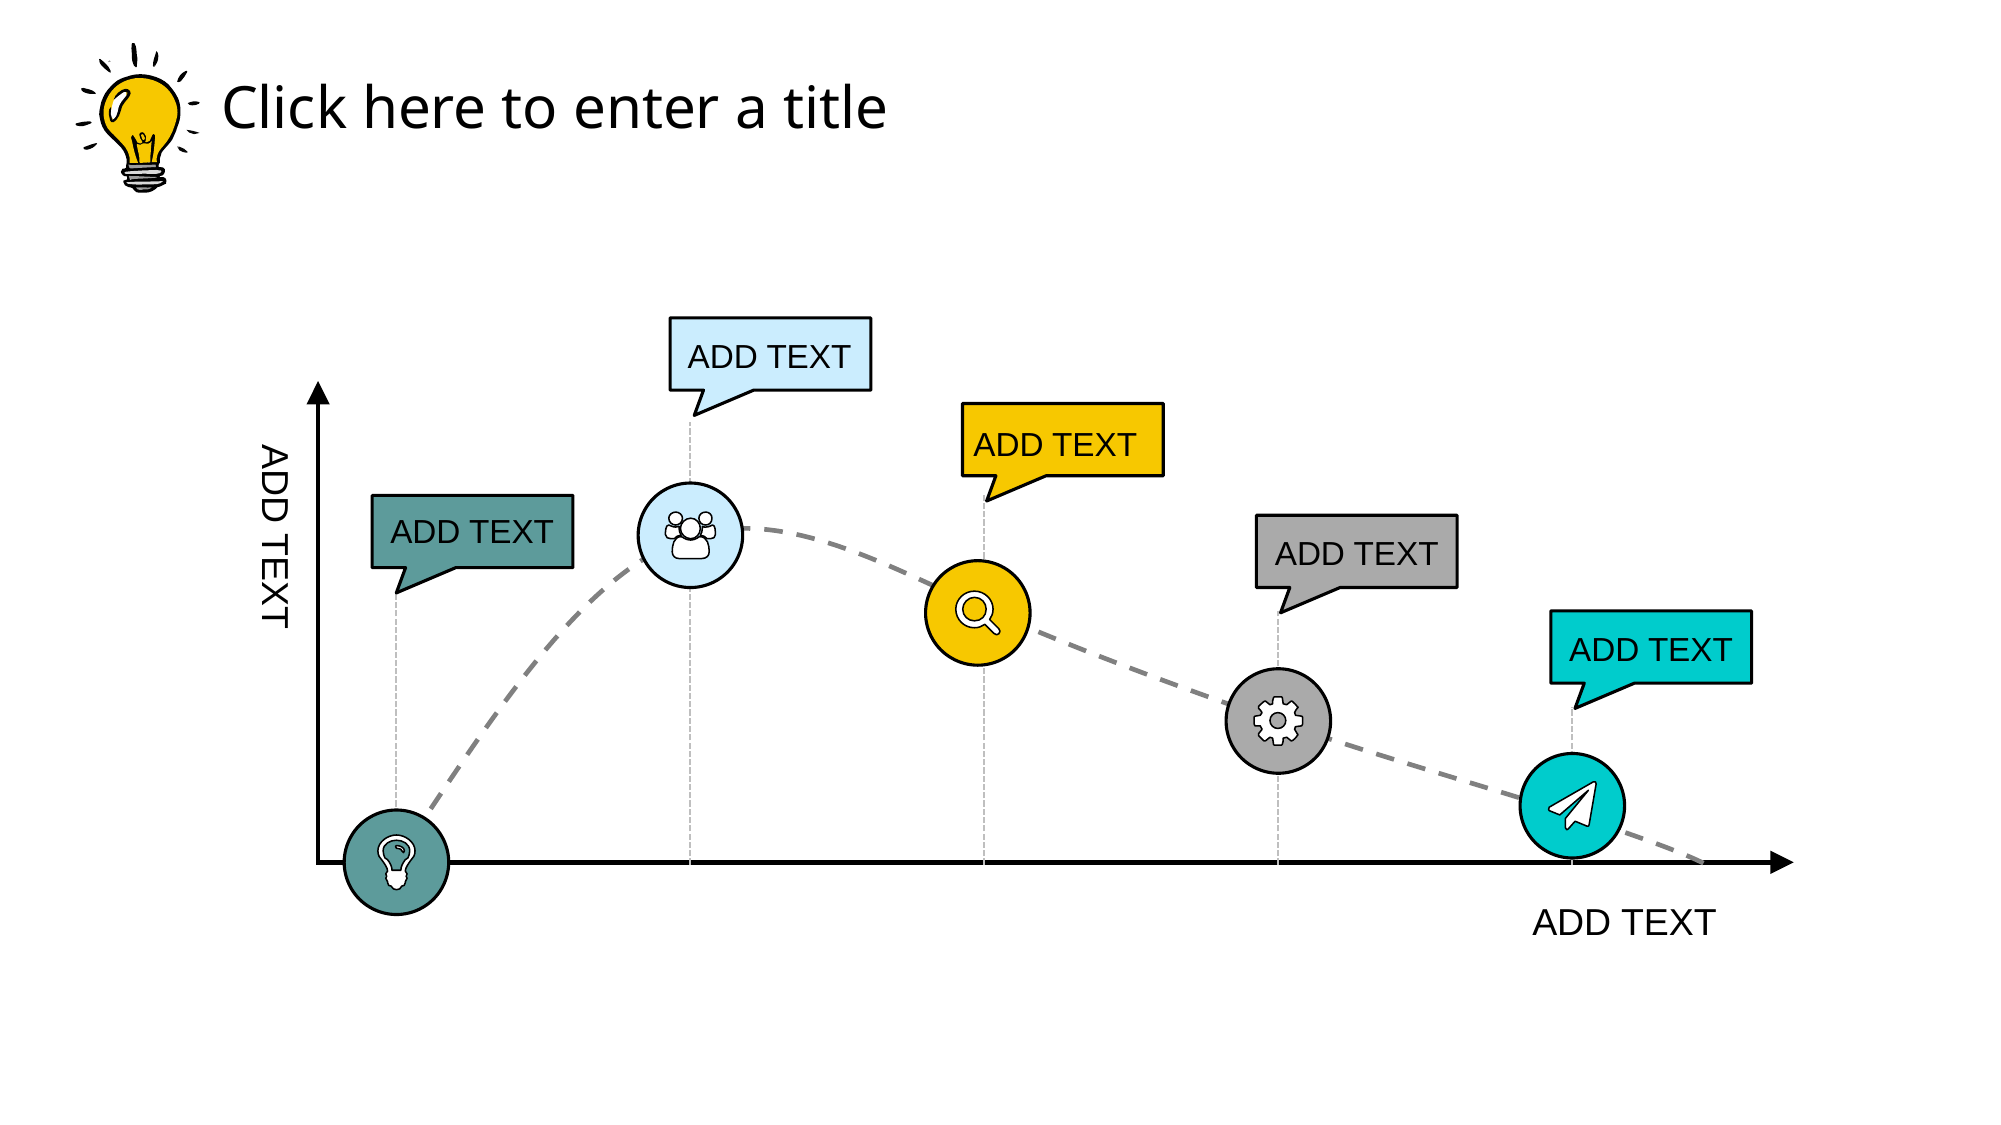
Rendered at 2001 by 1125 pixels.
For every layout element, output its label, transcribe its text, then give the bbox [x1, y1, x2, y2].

text_box Click here to enter a title [206, 62, 903, 148]
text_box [231, 317, 1809, 947]
picture [74, 43, 200, 193]
